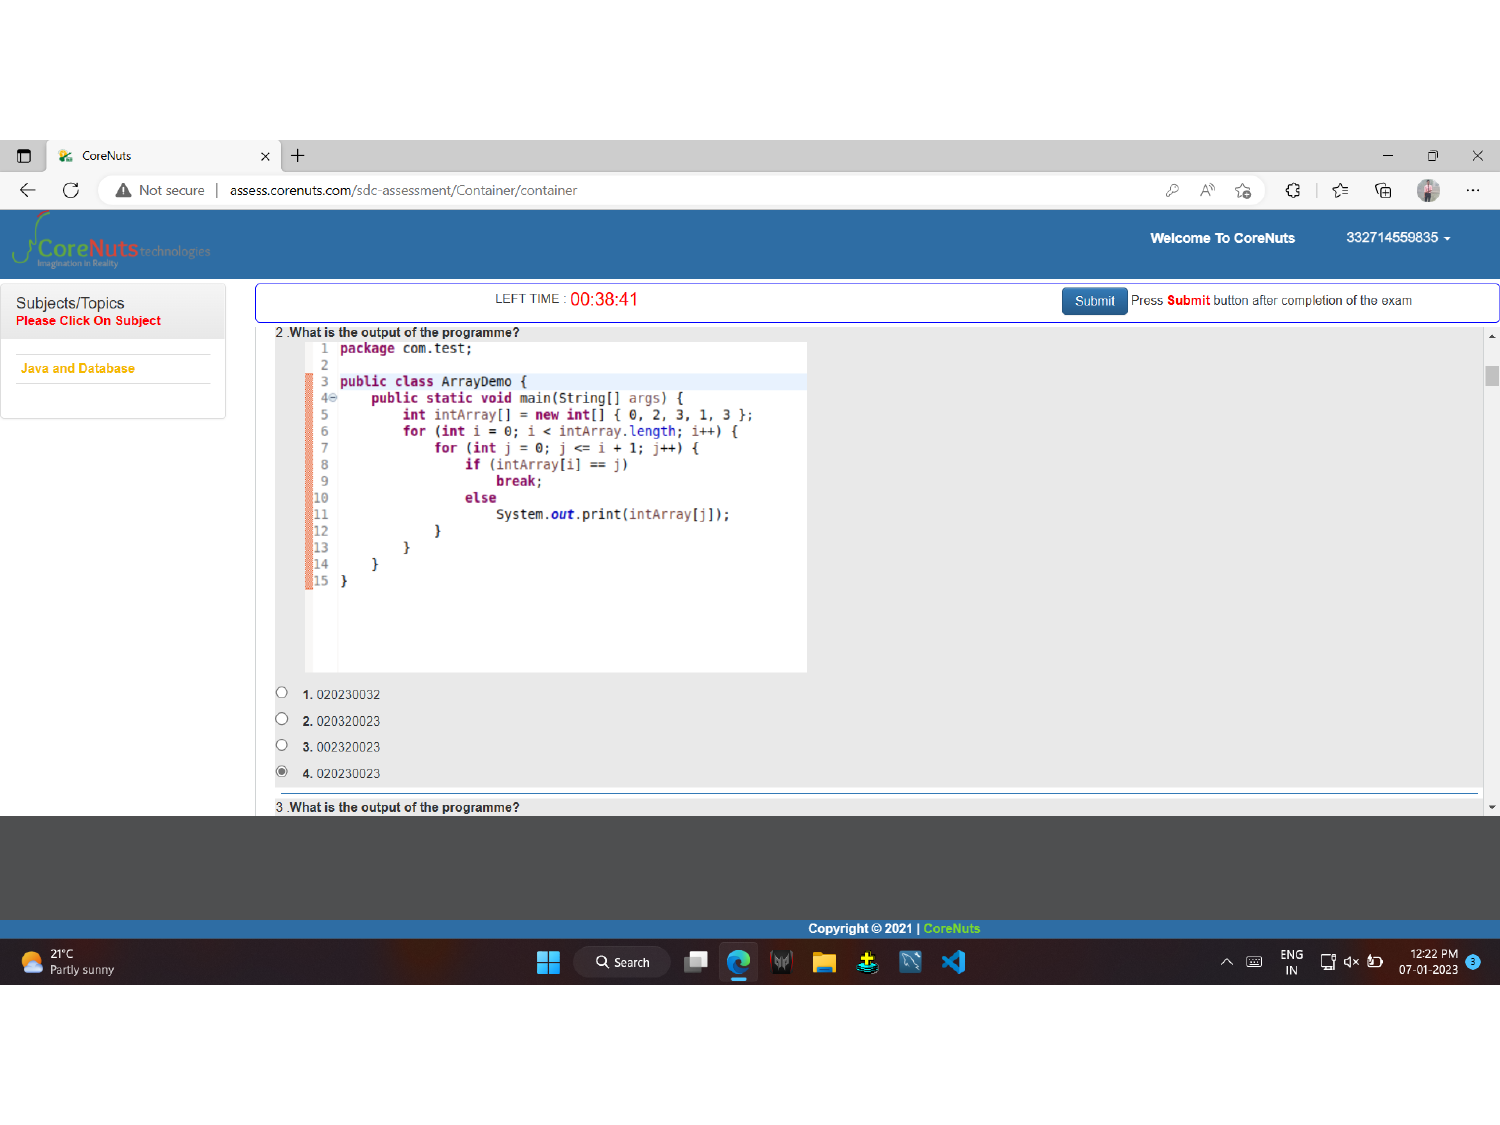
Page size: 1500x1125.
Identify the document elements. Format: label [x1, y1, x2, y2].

picture [0, 140, 1500, 985]
